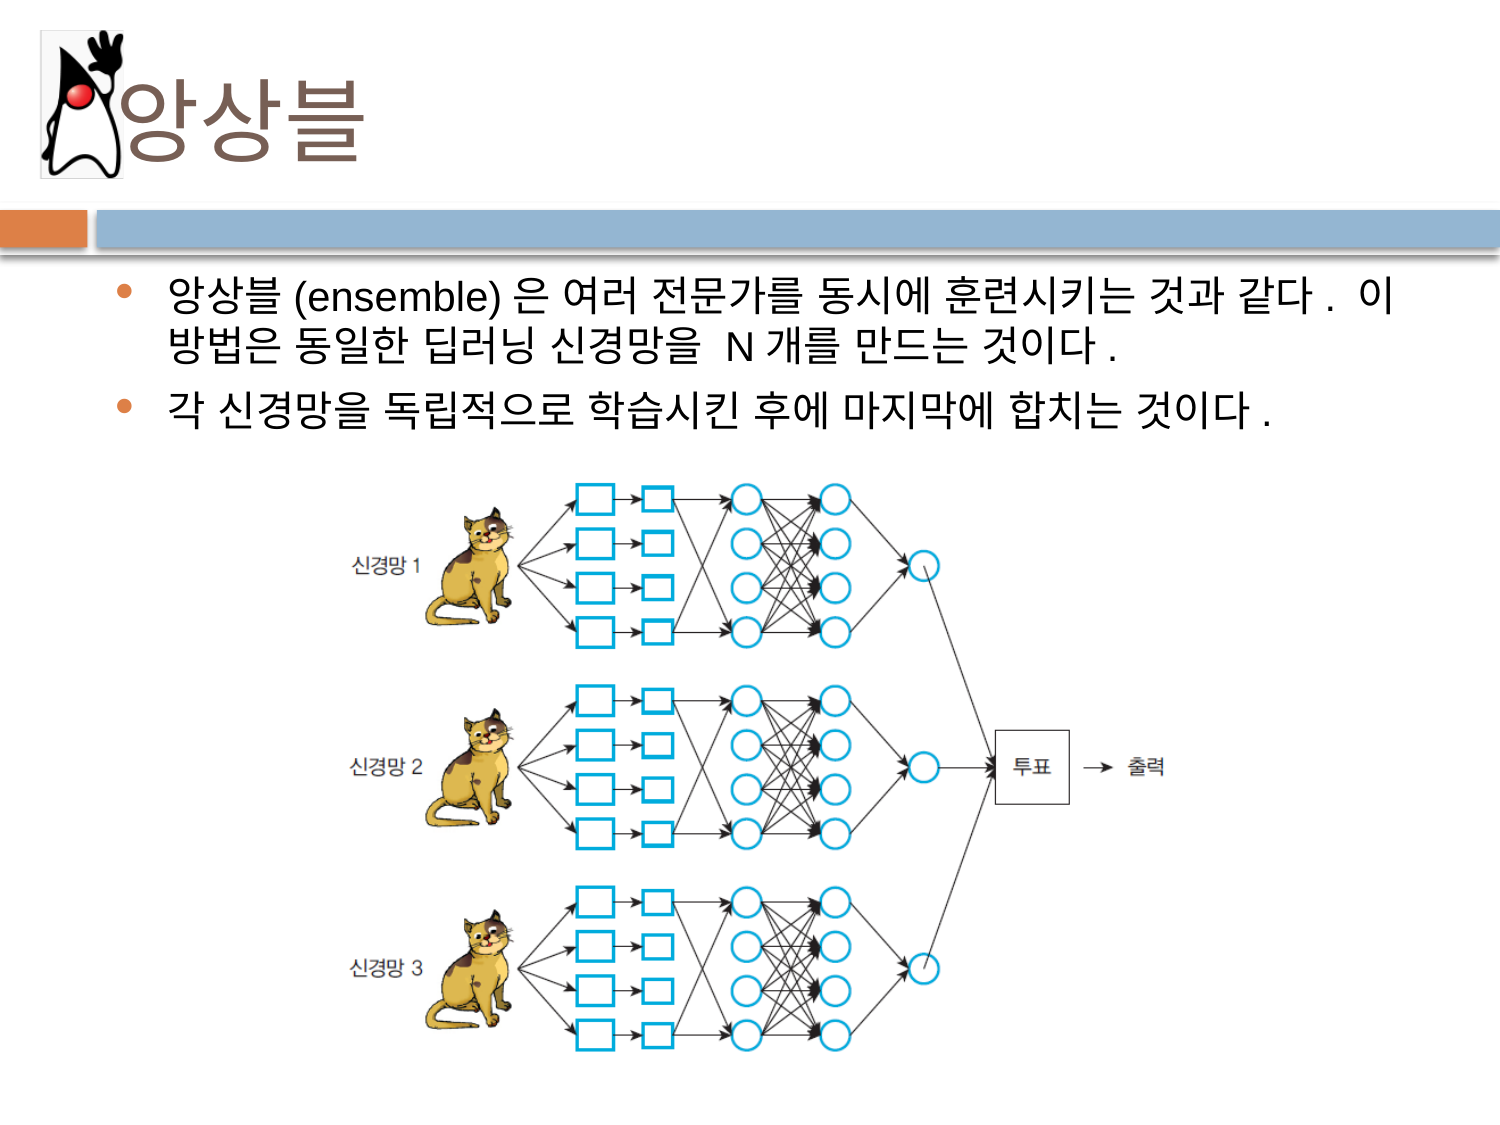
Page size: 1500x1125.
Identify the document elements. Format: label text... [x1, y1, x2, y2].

list 앙상블(ensemble)은 여러 전문가를 동시에 훈련시키는 것과 같다. 이 방법은 동일한 딥러닝 신경망을 N개를 만드는 것이다. 각 신경망을 독립적으로 학습시킨 후에 마지막에 합치는 것이다. [100, 262, 1438, 1000]
picture [39, 30, 124, 179]
picture [313, 466, 1187, 1063]
title 앙상블 [100, 37, 1438, 200]
